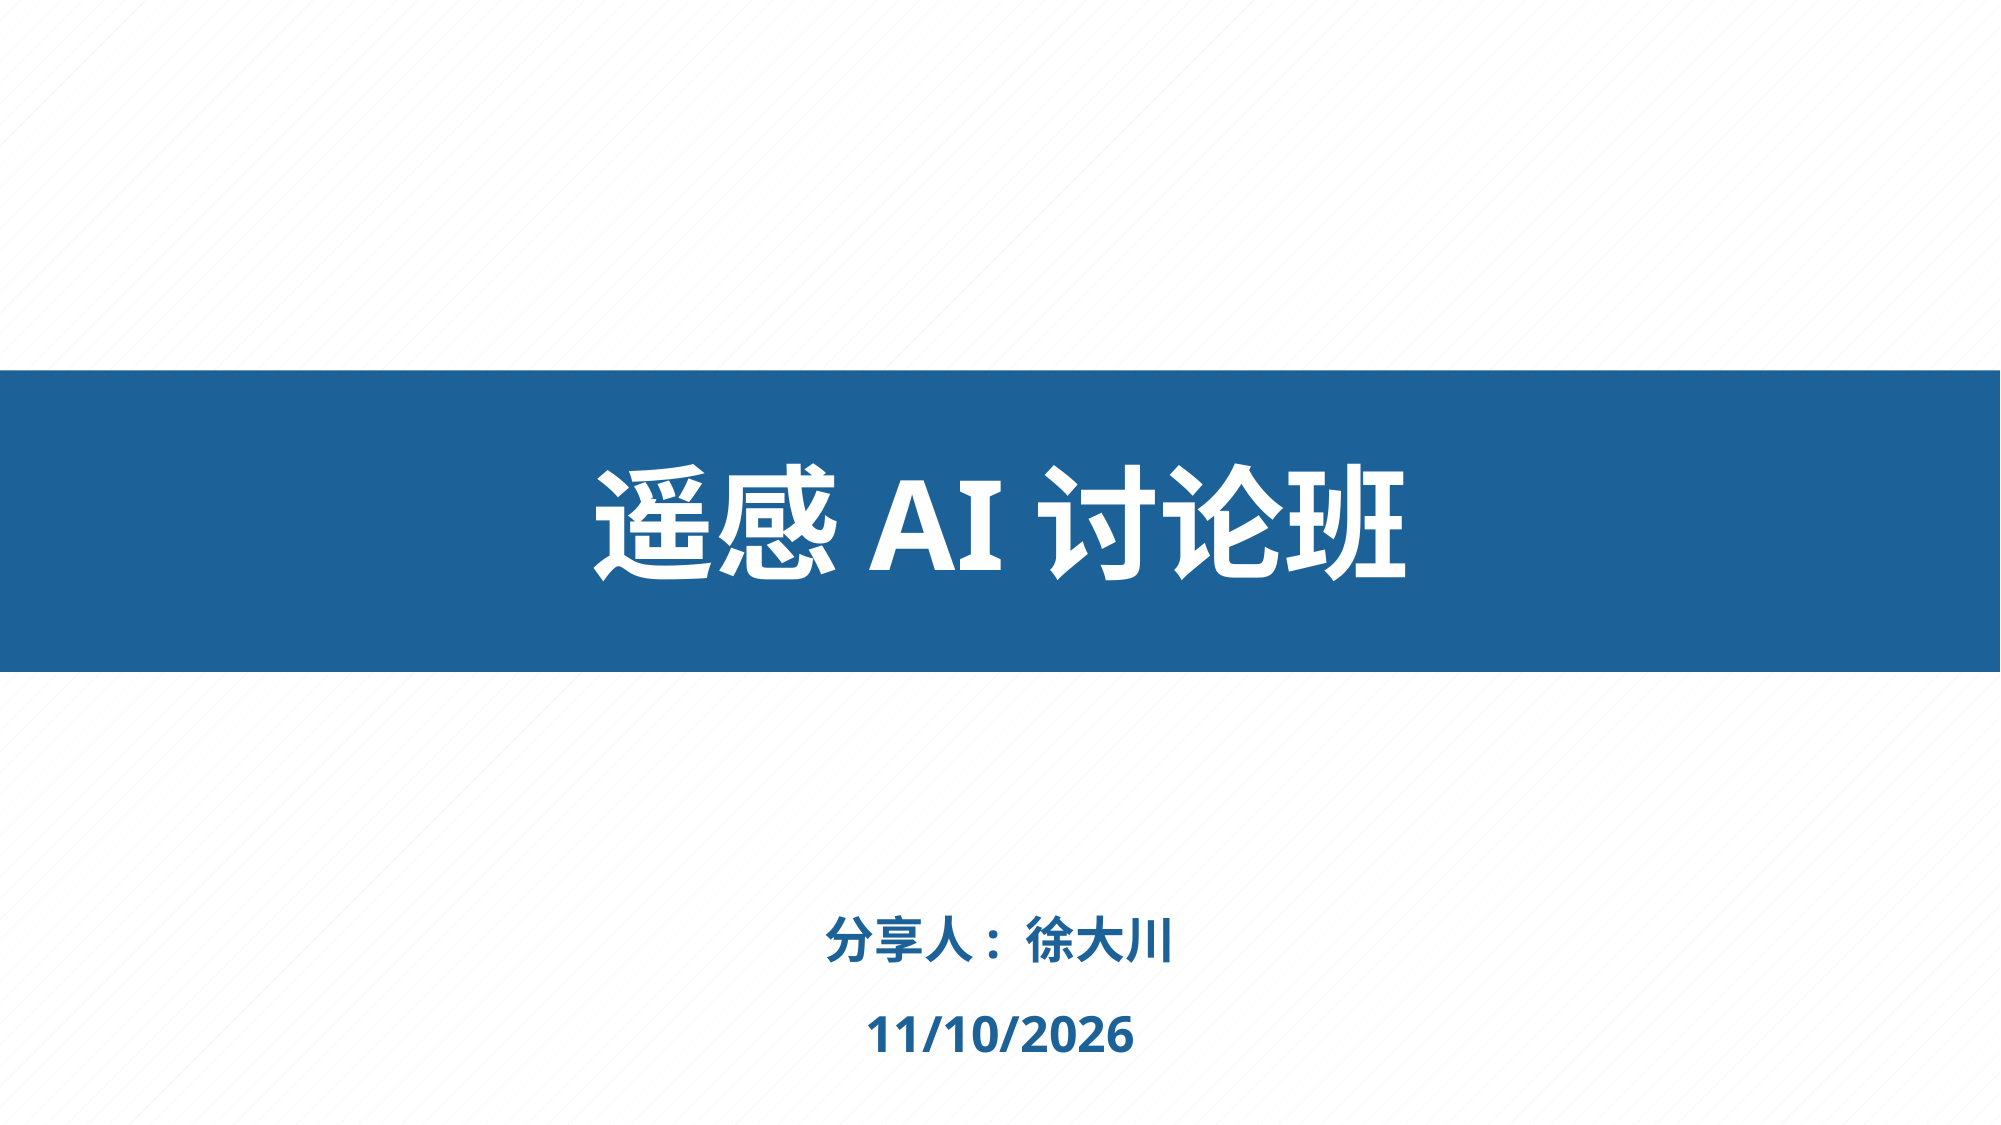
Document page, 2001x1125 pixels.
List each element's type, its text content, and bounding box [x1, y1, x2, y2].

text_box [0, 369, 2000, 673]
text_box 分享人: 徐大川 2023/12/28 [685, 871, 1315, 1079]
text_box 遥感AI讨论班 [505, 437, 1495, 603]
